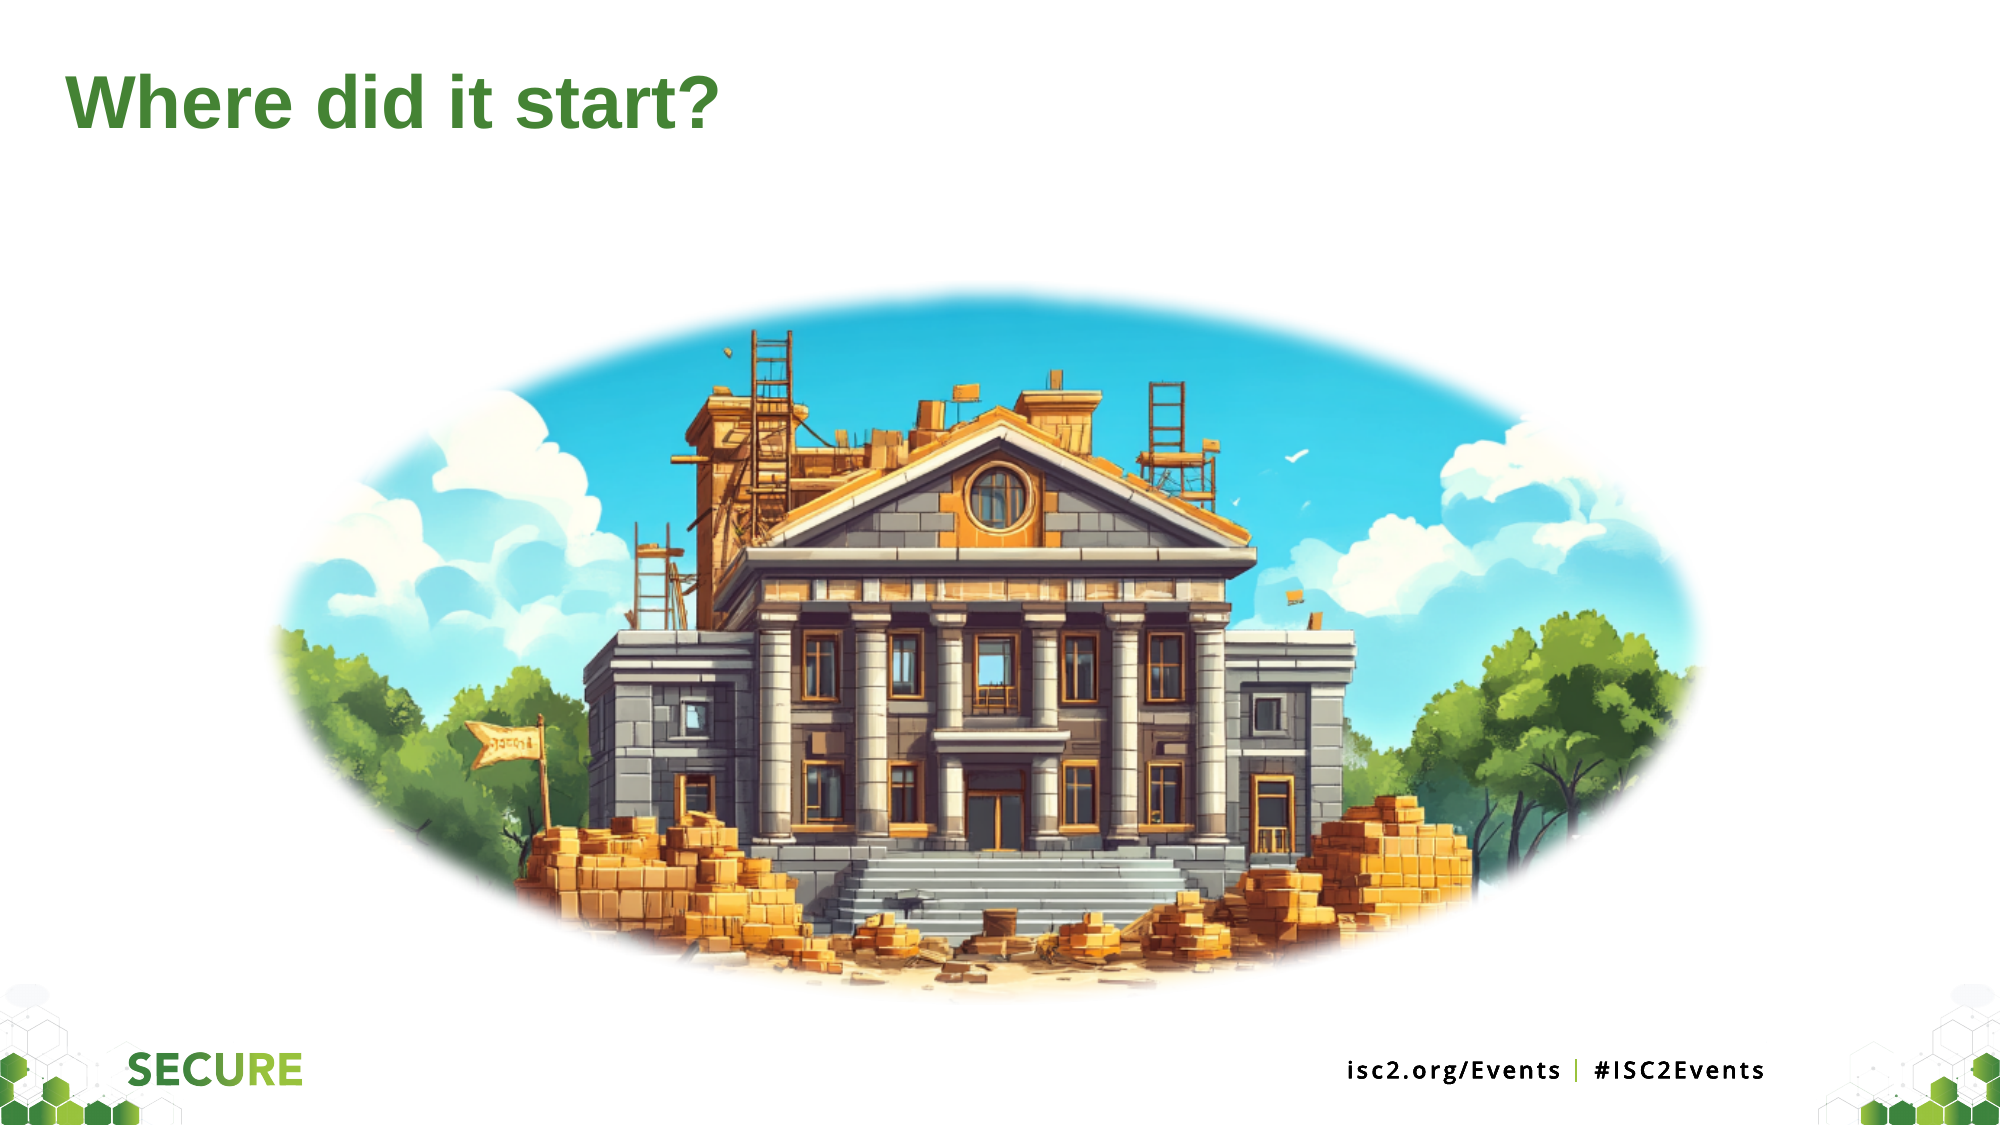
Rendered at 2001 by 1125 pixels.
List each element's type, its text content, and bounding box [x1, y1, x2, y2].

picture [1749, 984, 2000, 1125]
picture [263, 280, 1712, 1005]
picture [0, 984, 312, 1125]
text_box Where did it start? [50, 56, 1776, 275]
